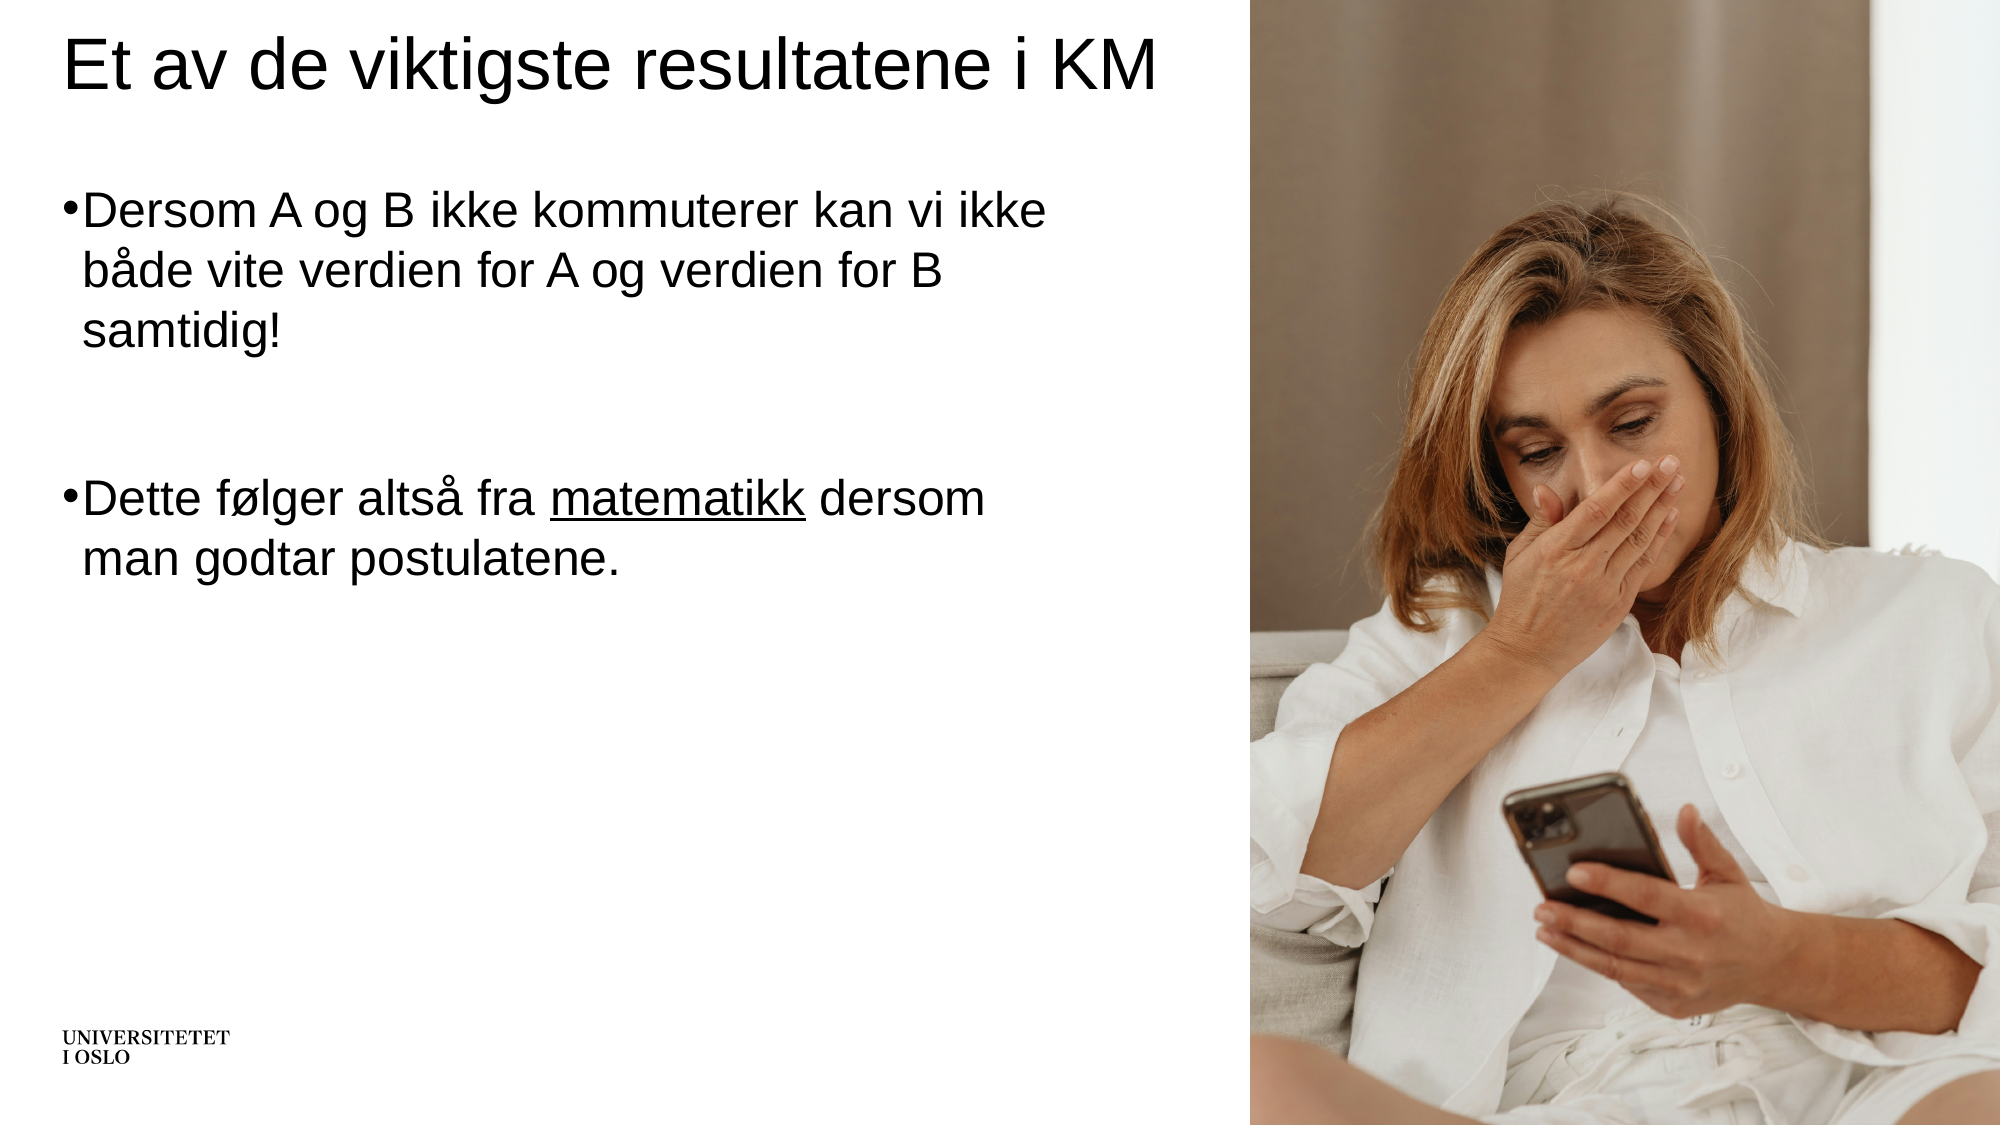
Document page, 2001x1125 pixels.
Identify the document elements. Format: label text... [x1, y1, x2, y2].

picture [62, 1030, 230, 1064]
title Et av de viktigste resultatene i KM [62, 26, 1249, 151]
picture [1249, 0, 2000, 1125]
list Dersom A og B ikke kommuterer kan vi ikke både vite verdien for A og verdien for B samtidig! Dette følger altså fra matematikk dersom man godtar postulatene. [62, 177, 1080, 994]
